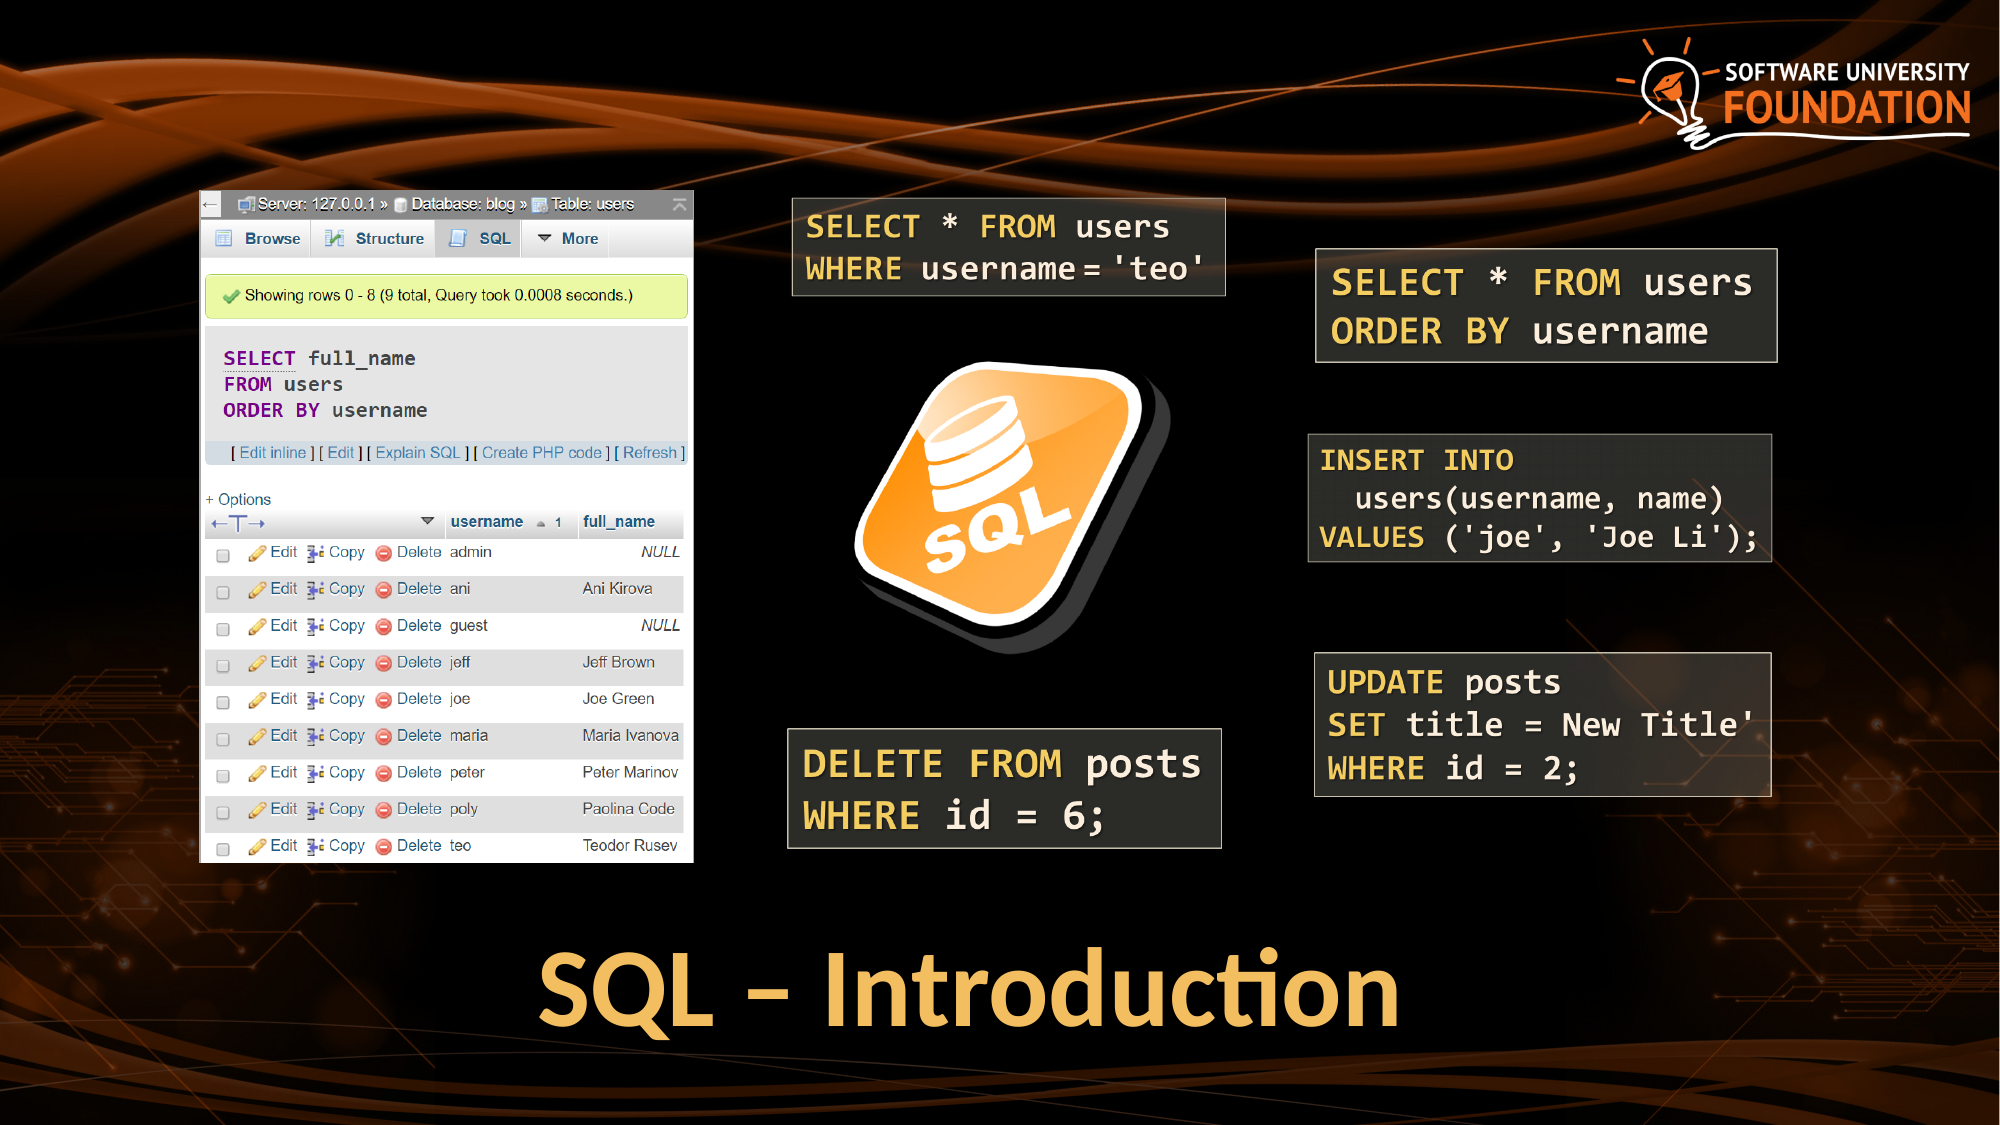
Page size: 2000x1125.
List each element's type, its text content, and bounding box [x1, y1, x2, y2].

title SQL – Introduction [237, 922, 1704, 1057]
picture [0, 0, 2000, 1125]
